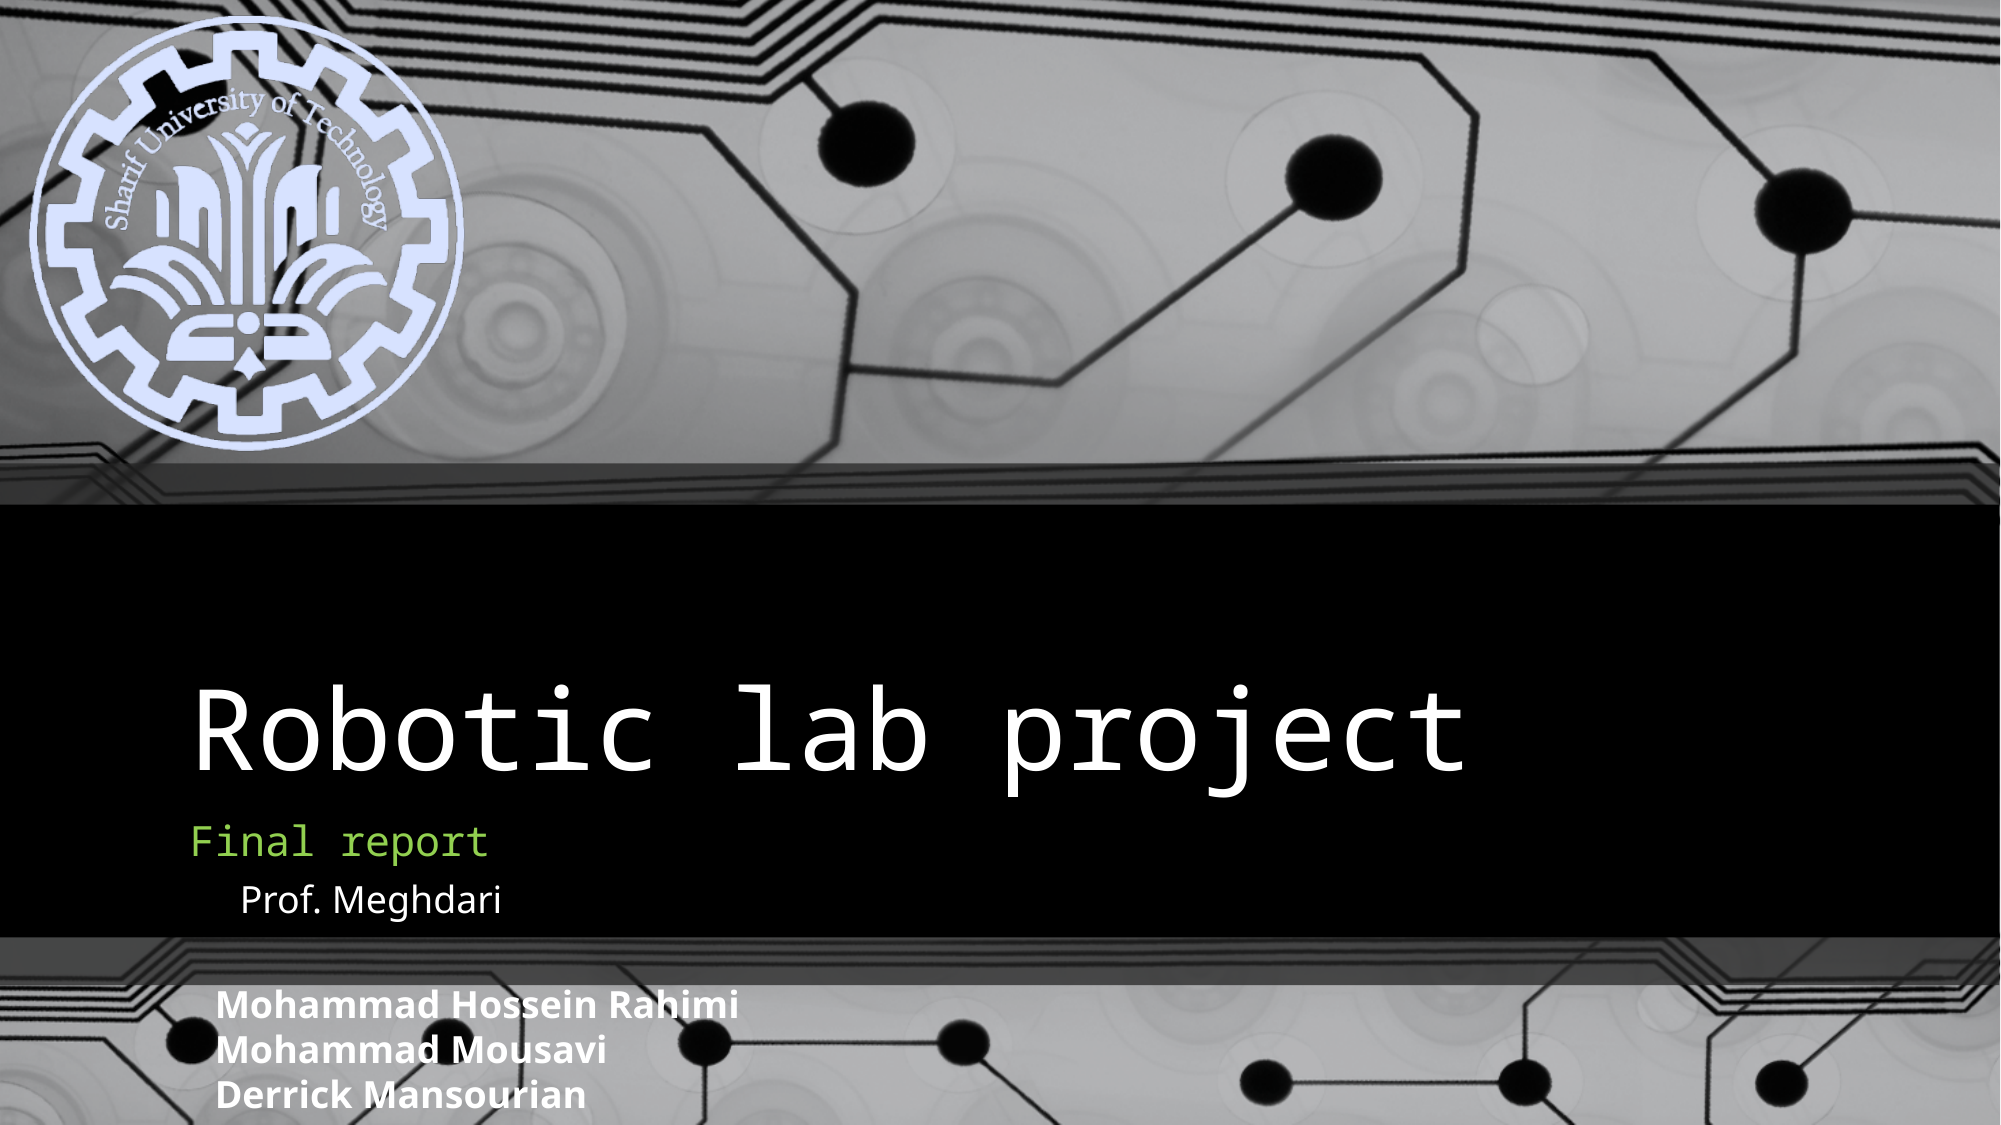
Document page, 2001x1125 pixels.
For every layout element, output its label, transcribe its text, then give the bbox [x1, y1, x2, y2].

subtitle Final report [174, 812, 1825, 925]
text_box Prof. Meghdari [224, 868, 900, 929]
title Robotic lab project [174, 519, 1825, 800]
text_box Mohammad Hossein Rahimi Mohammad Mousavi Derrick Mansourian [200, 973, 775, 1124]
picture [0, 0, 2001, 1125]
